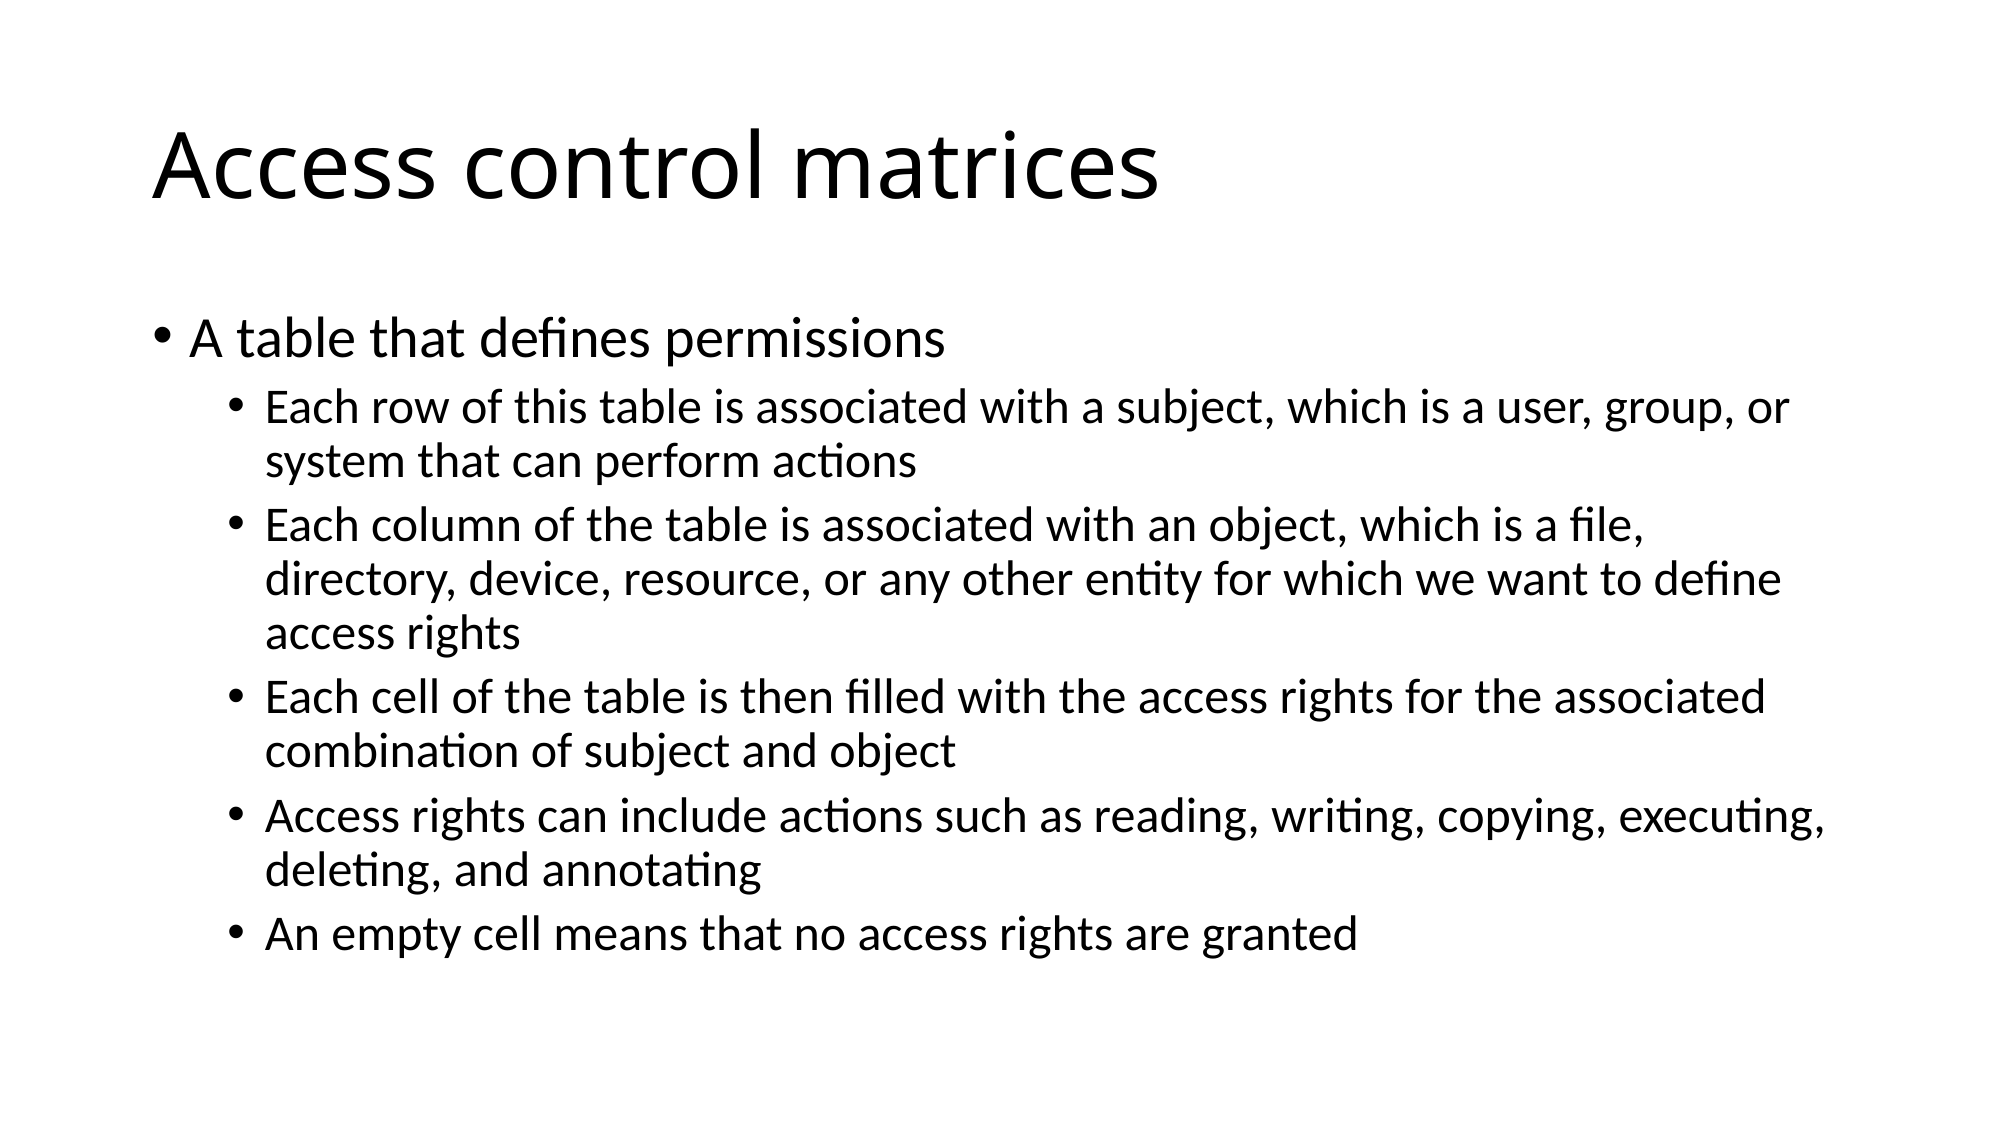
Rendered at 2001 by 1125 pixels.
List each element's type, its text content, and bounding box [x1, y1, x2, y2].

list A table that defines permissions Each row of this table is associated with a subject, which is a user, group, or system that can perform actions Each column of the table is associated with an object, which is a file, directory, device, resource, or any other entity for which we want to define access rights Each cell of the table is then filled with the access rights for the associated combination of subject and object Access rights can include actions such as reading, writing, copying, executing, deleting, and annotating An empty cell means that no access rights are granted [137, 299, 1863, 973]
title Access control matrices [137, 59, 1863, 278]
